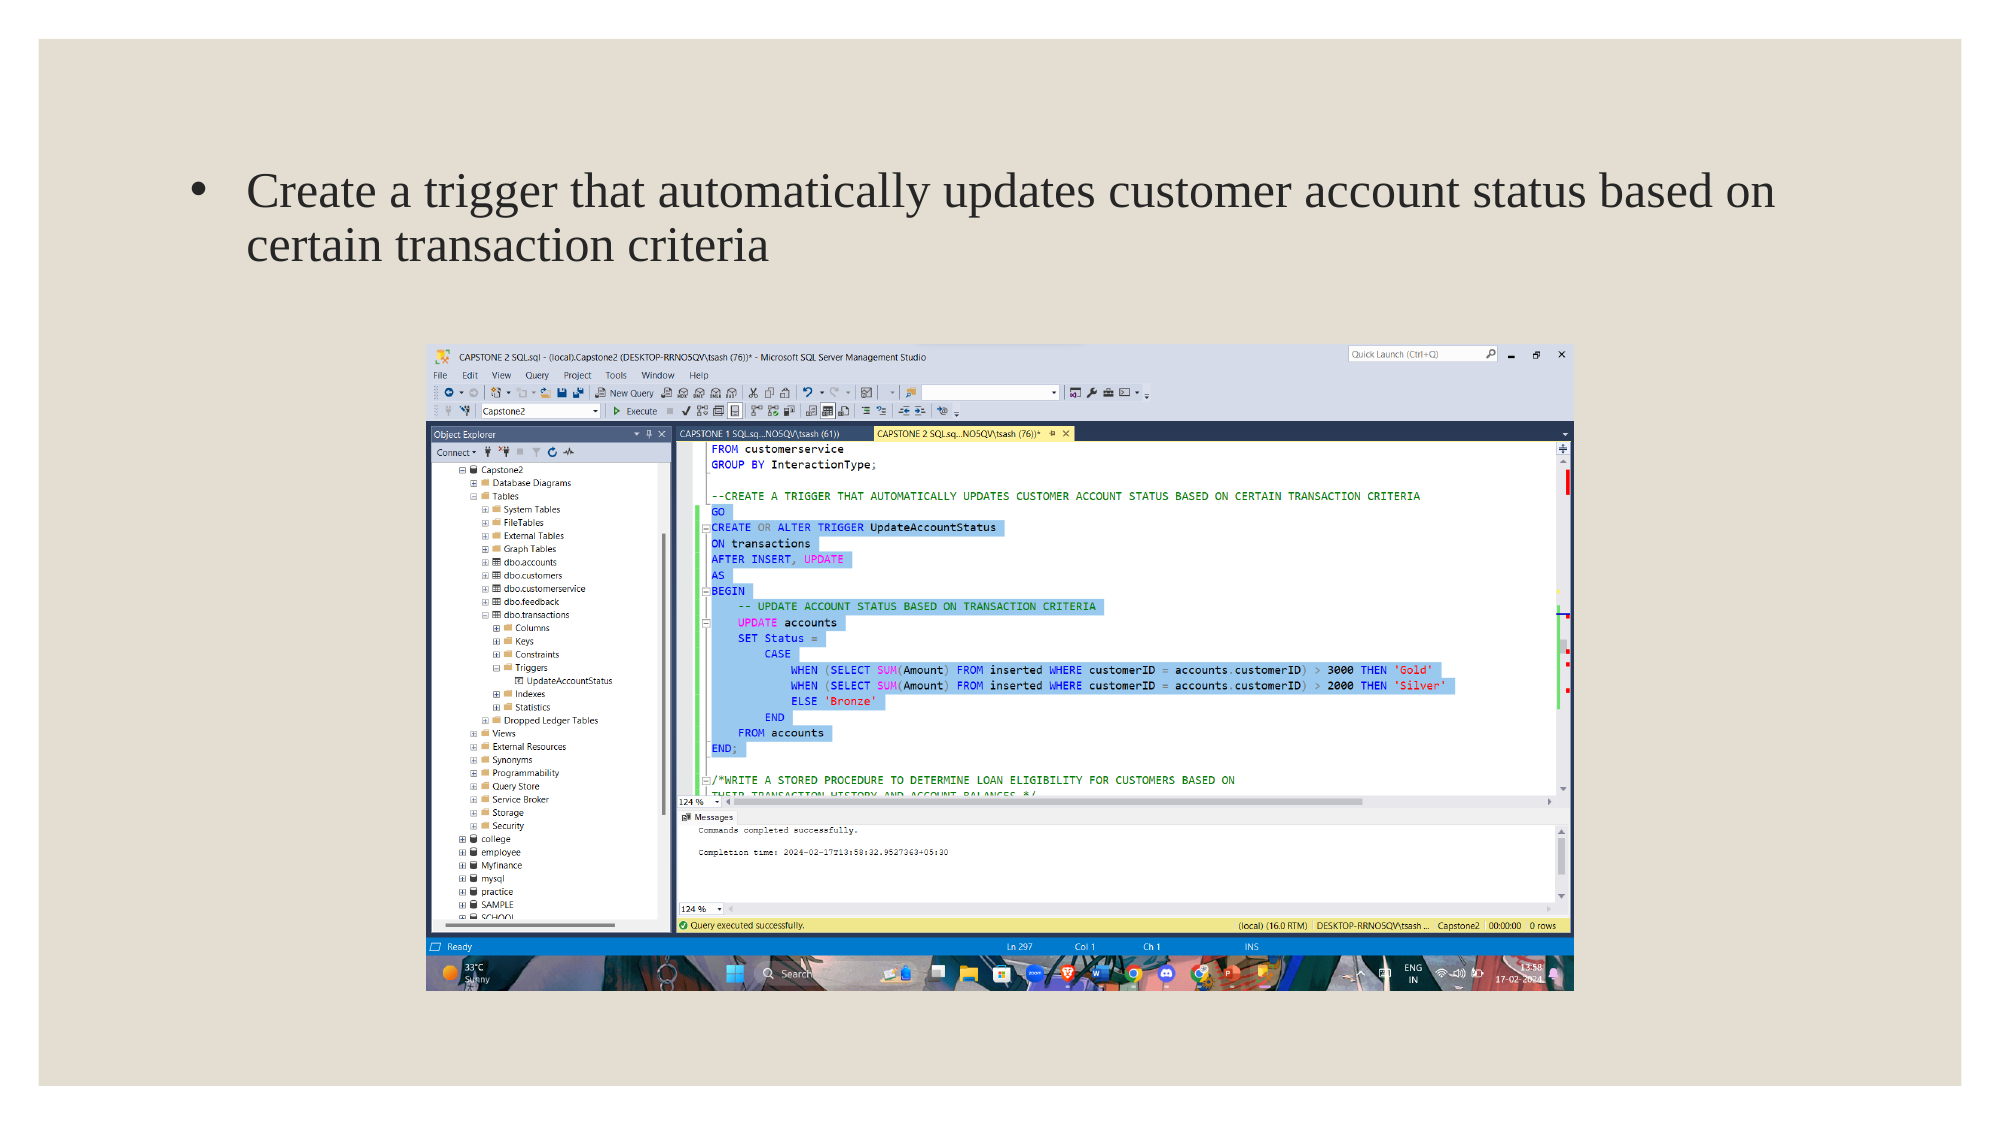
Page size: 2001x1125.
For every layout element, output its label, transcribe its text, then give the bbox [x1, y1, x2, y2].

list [426, 345, 1574, 991]
title Create a trigger that automatically updates customer account status based on certain transaction criteria [174, 105, 1825, 331]
